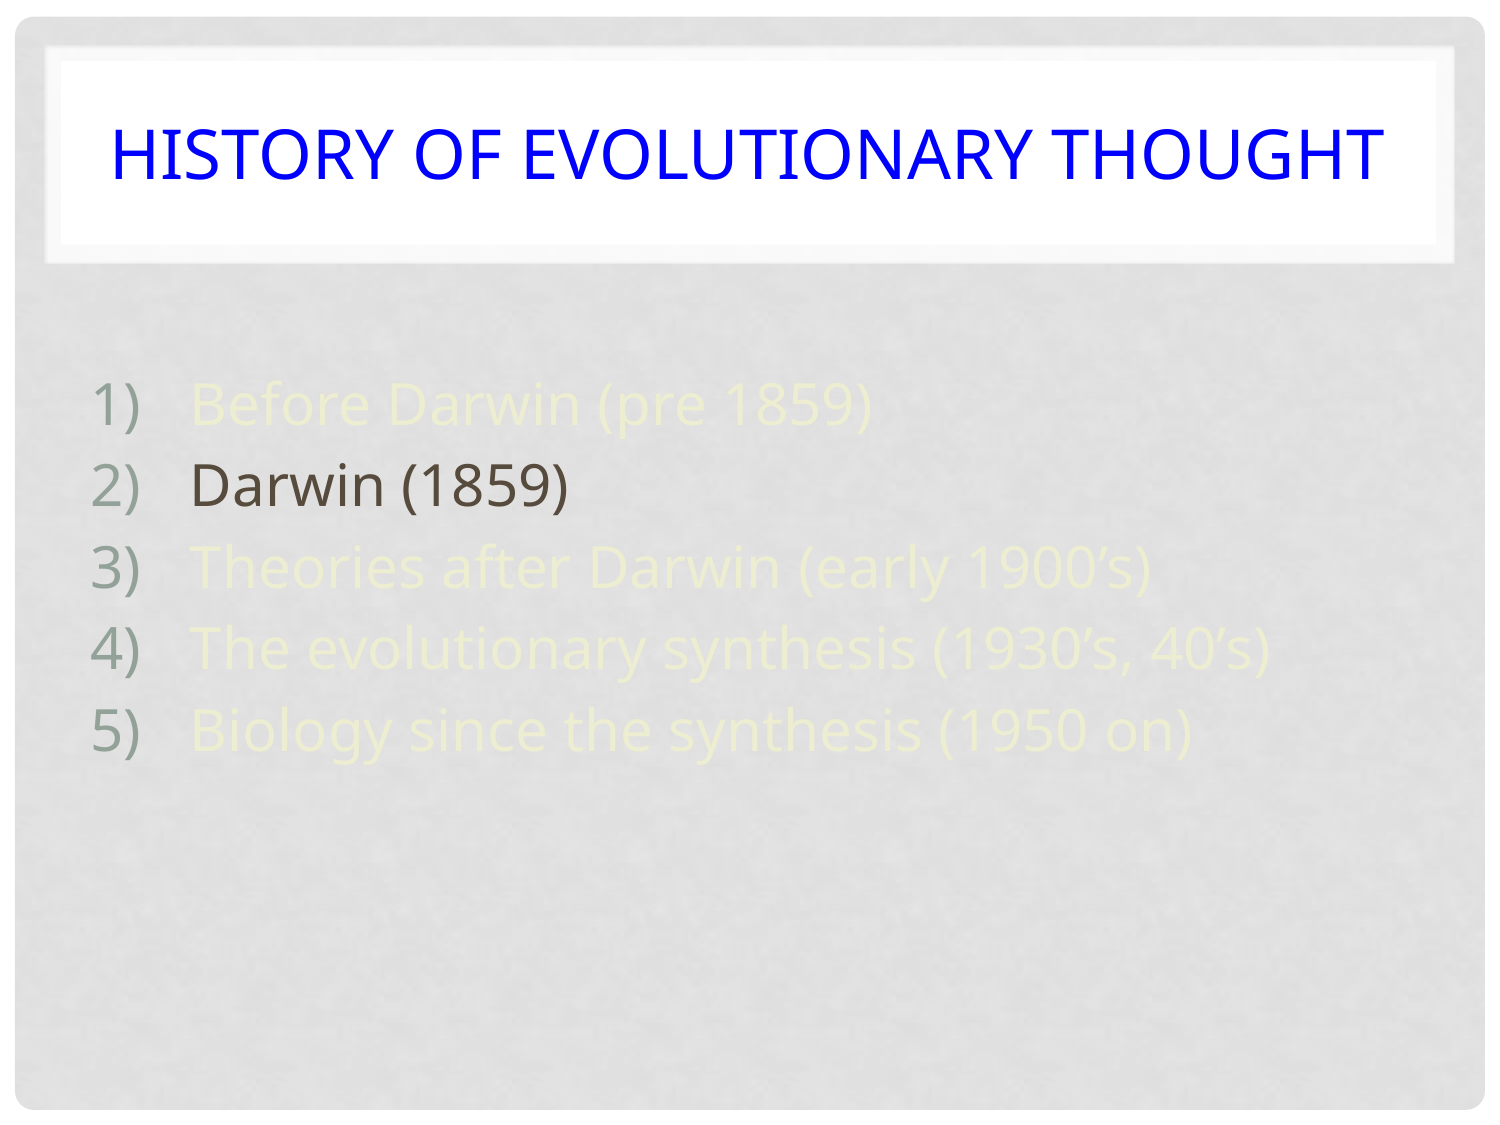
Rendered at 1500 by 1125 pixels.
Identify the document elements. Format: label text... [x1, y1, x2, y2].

list Before Darwin (pre 1859) Darwin (1859) Theories after Darwin (early 1900’s) The evolutionary synthesis (1930’s, 40’s) Biology since the synthesis (1950 on) [75, 287, 1425, 1005]
title History of Evolutionary Thought [69, 66, 1425, 238]
